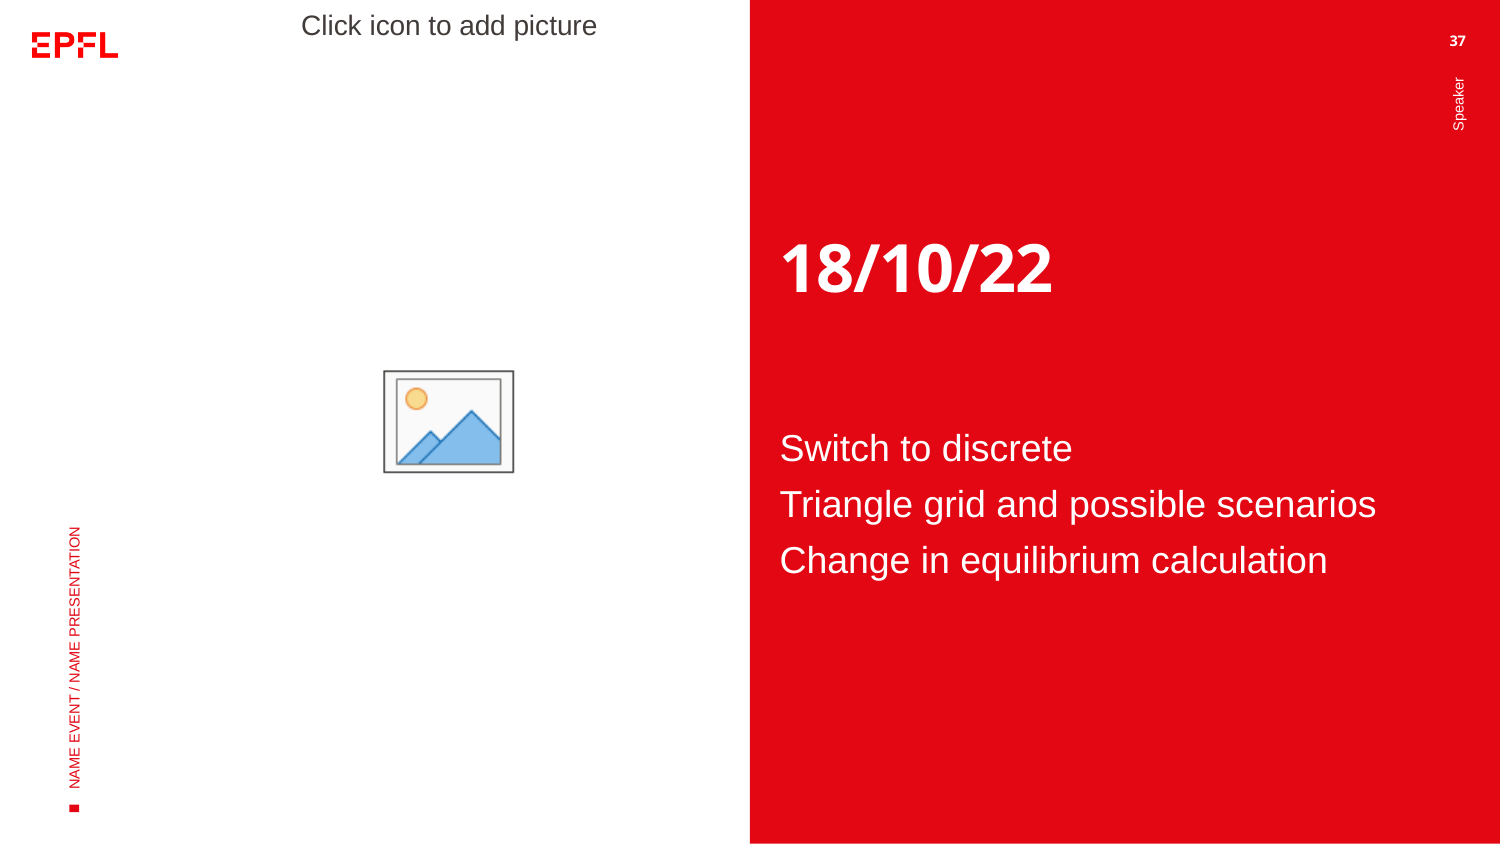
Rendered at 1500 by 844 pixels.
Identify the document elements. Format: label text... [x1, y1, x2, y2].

picture [21, 21, 129, 69]
list Switch to discrete Triangle grid and possible scenarios Change in equilibrium calculation [750, 421, 1416, 776]
footer Speaker [1415, 59, 1500, 641]
slide_number 37 [1415, 32, 1500, 59]
picture [148, 0, 750, 844]
slide_number NAME EVENT / NAME PRESENTATION [0, 256, 148, 805]
title 18/10/22 [750, 127, 1415, 421]
